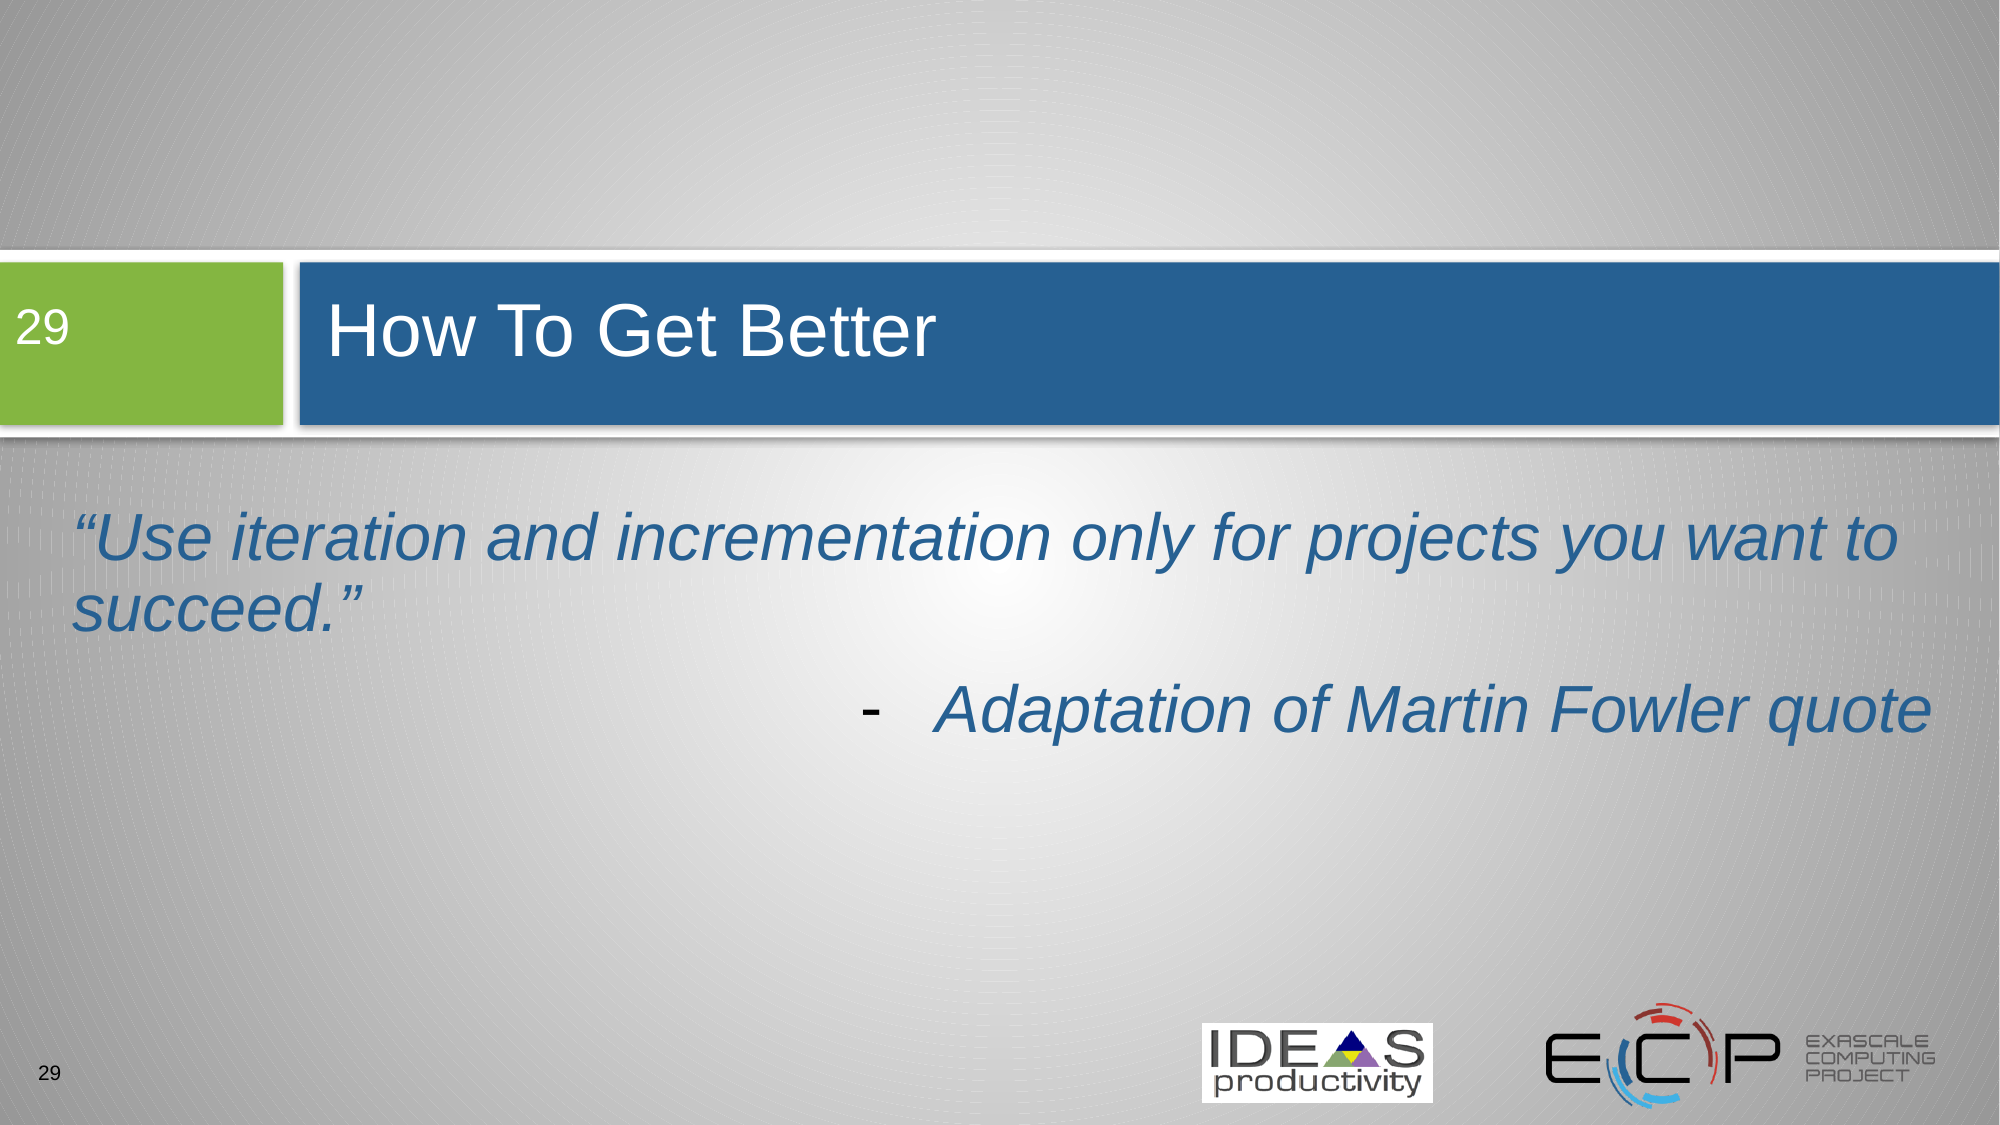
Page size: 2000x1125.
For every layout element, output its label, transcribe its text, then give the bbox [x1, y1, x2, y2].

picture [1546, 1003, 1935, 1109]
list “Use iteration and incrementation only for projects you want to succeed.” Adaptation of Martin Fowler quote [57, 494, 1951, 740]
picture [1202, 1023, 1433, 1103]
slide_number 29 [0, 287, 284, 403]
title How To Get Better [311, 287, 1854, 381]
